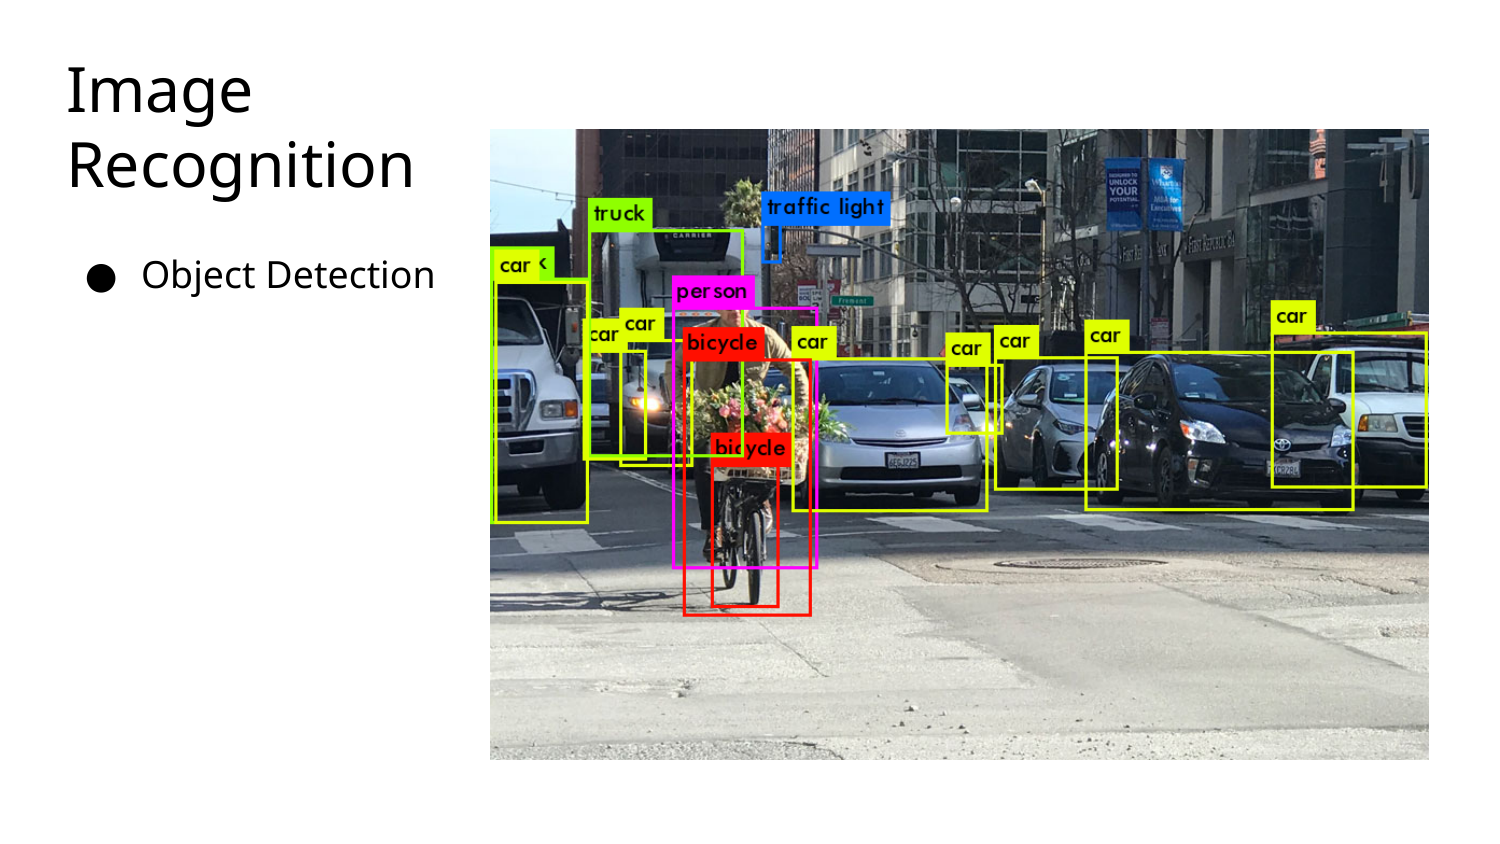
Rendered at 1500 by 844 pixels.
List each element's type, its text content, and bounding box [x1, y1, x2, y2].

list Object Detection [51, 229, 485, 687]
picture [490, 129, 1429, 761]
title Image Recognition [51, 91, 512, 216]
